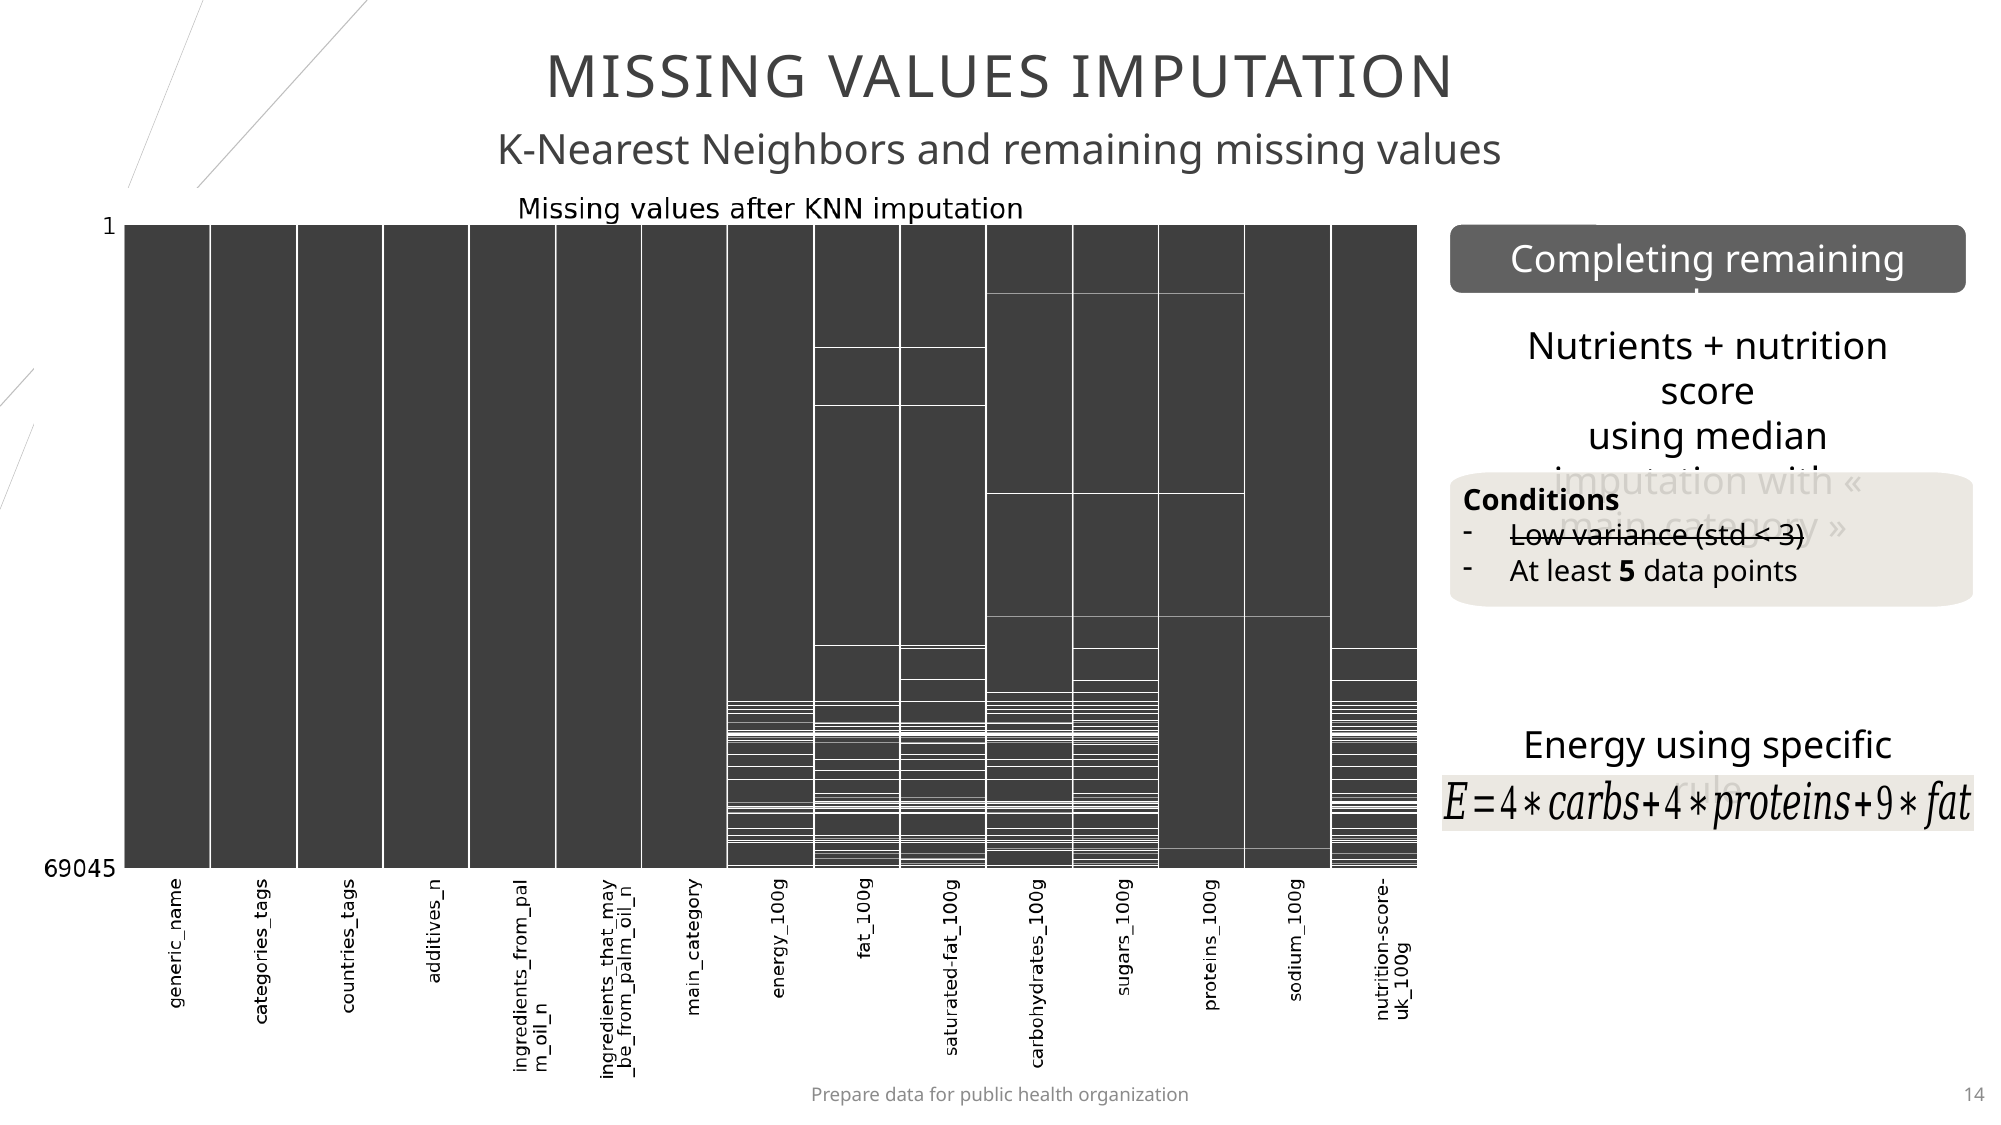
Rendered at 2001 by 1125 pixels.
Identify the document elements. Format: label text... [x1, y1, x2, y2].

text_box Conditions Low variance (std < 3) At least 5 data points [1448, 470, 1975, 609]
text_box Missing values imputation [458, 30, 1542, 121]
picture [34, 188, 1425, 1085]
text_box Energy using specific rule [1482, 713, 1934, 773]
slide_number 14 [1550, 1065, 2000, 1125]
text_box K-Nearest Neighbors and remaining missing values [374, 121, 1625, 229]
text_box Completing remaining values [1448, 222, 1968, 295]
text_box Nutrients + nutrition score using median imputation with « main_category » [1482, 314, 1934, 470]
footer Prepare data for public health organization [662, 1085, 1338, 1125]
